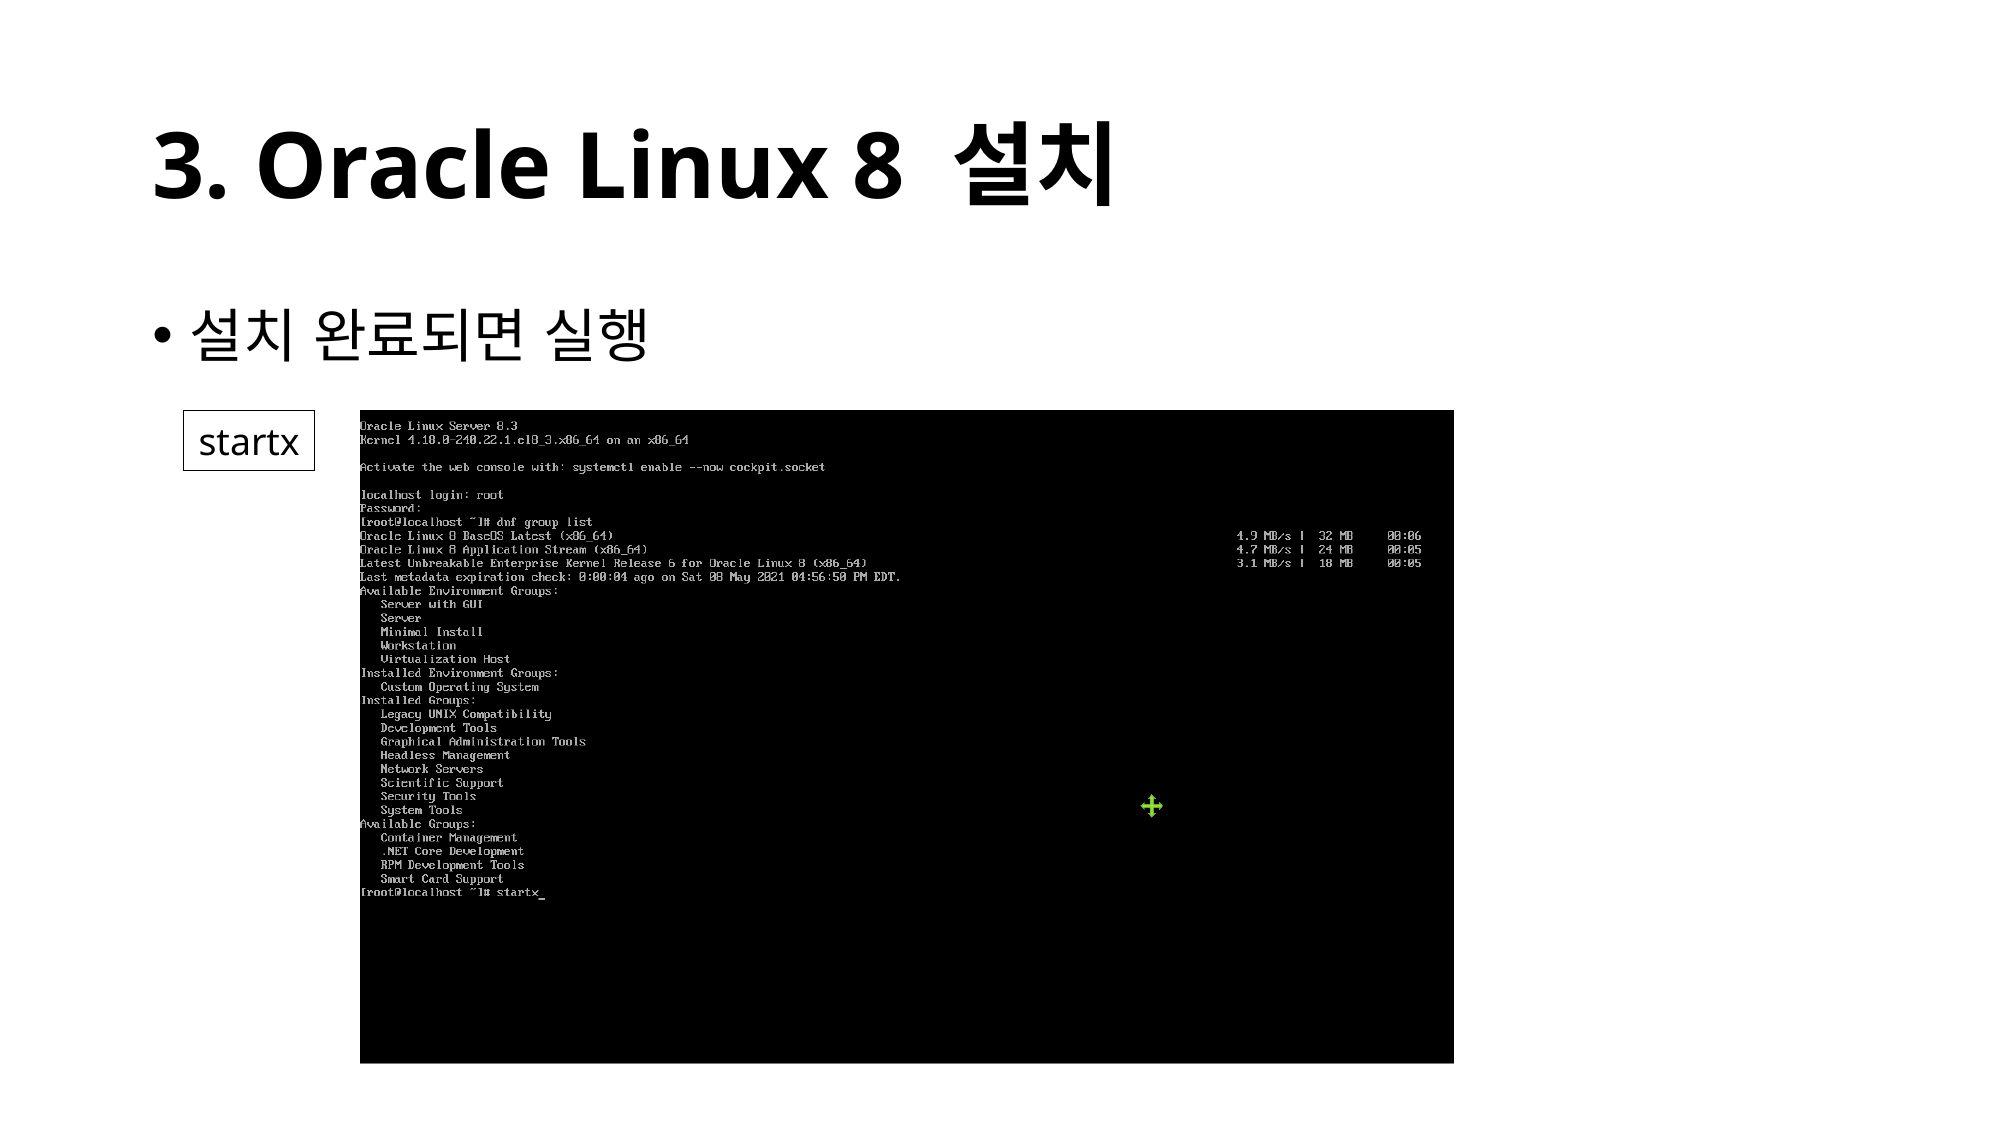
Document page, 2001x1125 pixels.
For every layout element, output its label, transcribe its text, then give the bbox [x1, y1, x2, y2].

list 설치 완료되면 실행 [137, 299, 1863, 1014]
title 3. Oracle Linux 8 설치 [137, 59, 1863, 278]
picture [360, 410, 1454, 1064]
text_box startx [183, 410, 315, 471]
